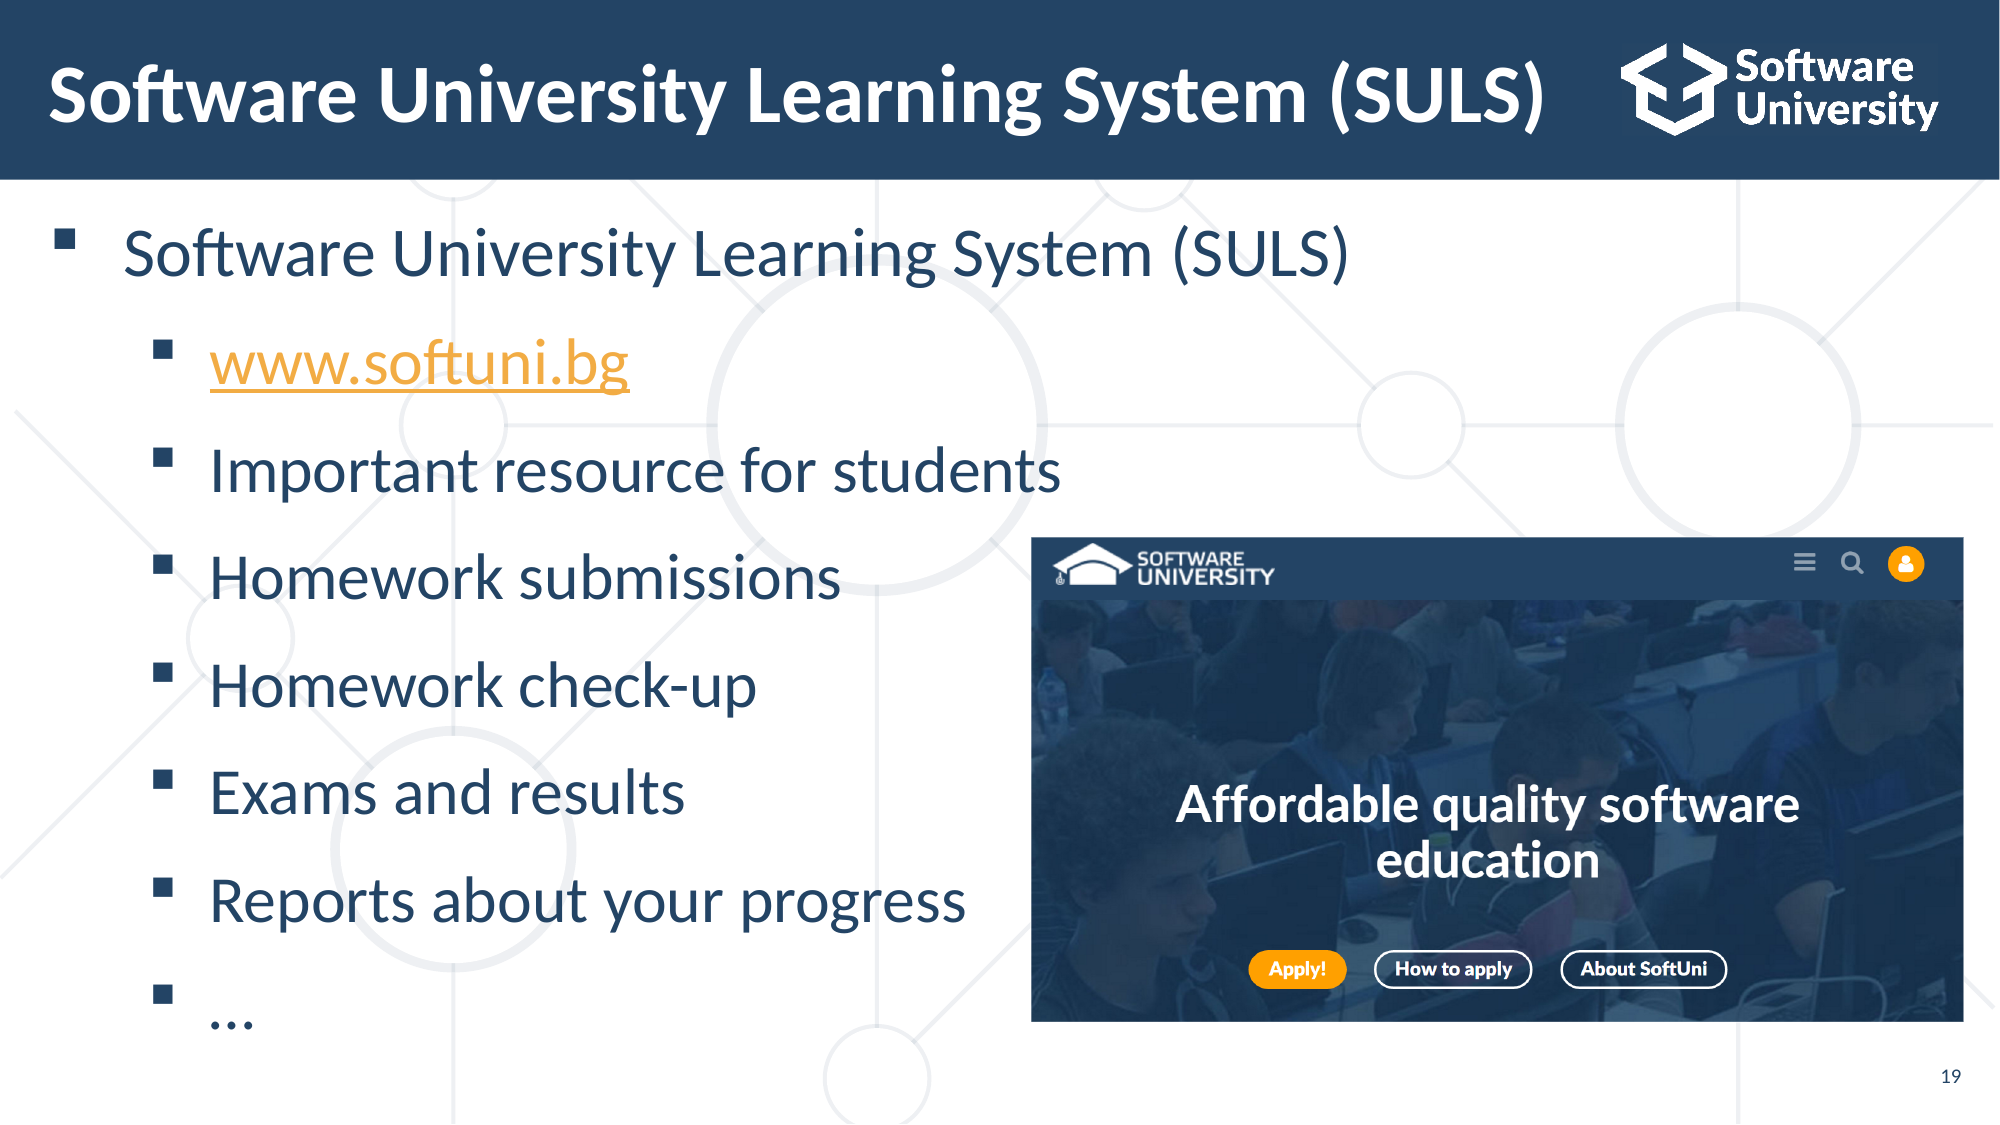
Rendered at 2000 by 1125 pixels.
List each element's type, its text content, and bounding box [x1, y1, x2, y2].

slide_number 19 [1896, 1049, 1968, 1101]
list Software University Learning System (SULS) www.softuni.bg Important resource for students Homework submissions Homework check-up Exams and results Reports about your progress … [31, 196, 1970, 1050]
title Software University Learning System (SULS) [31, 16, 1591, 162]
picture [1621, 43, 1939, 136]
picture [1031, 537, 1964, 1022]
